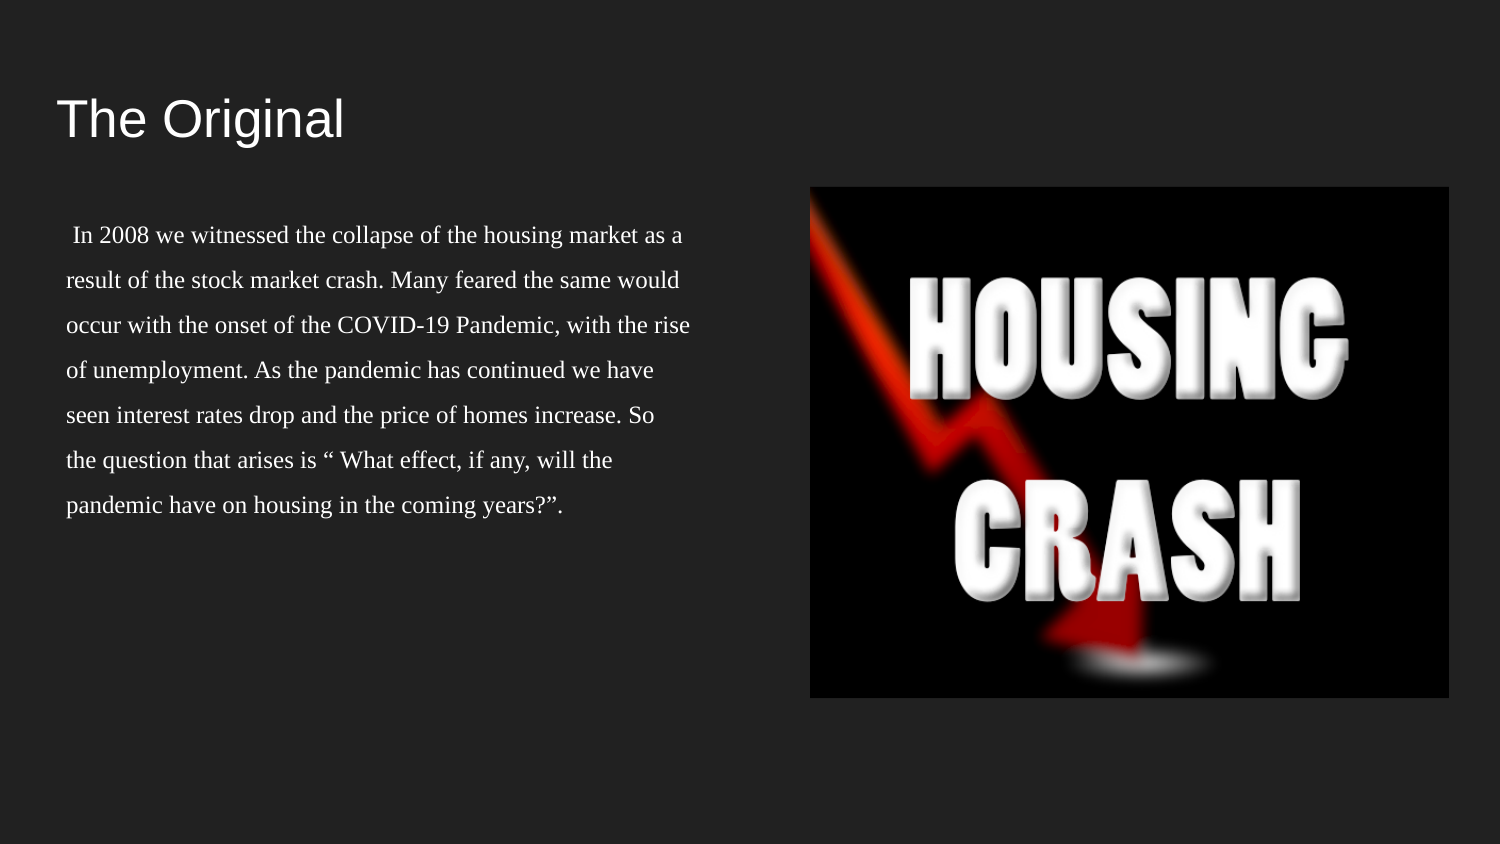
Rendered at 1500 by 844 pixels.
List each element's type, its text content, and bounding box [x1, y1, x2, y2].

title The Original [41, 69, 1440, 164]
picture [810, 123, 1450, 763]
list In 2008 we witnessed the collapse of the housing market as a result of the stock market crash. Many feared the same would occur with the onset of the COVID-19 Pandemic, with the rise of unemployment. As the pandemic has continued we have seen interest rates drop and the price of homes increase. So the question that arises is “ What effect, if any, will the pandemic have on housing in the coming years?”. [51, 189, 708, 750]
